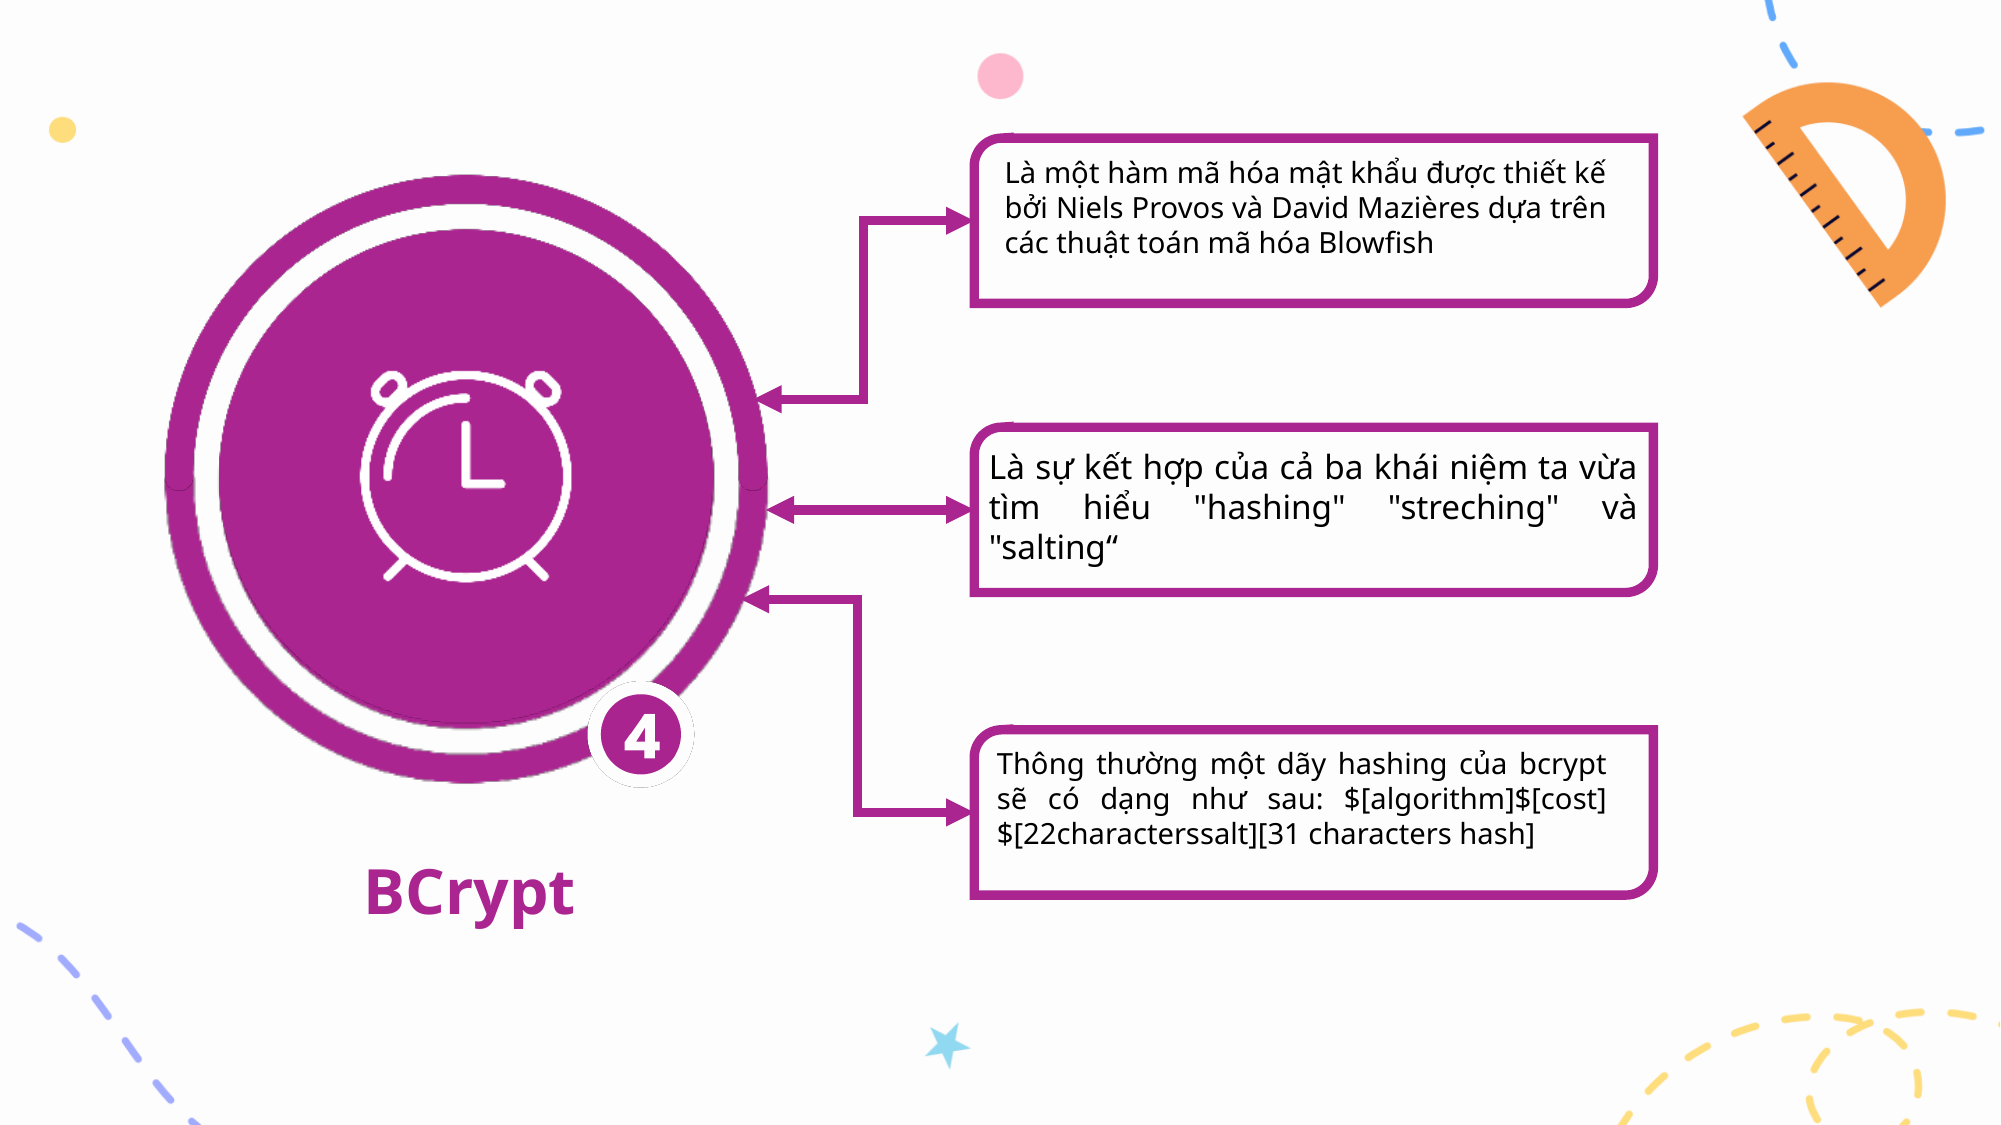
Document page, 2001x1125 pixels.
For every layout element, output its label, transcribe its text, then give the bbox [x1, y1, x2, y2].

text_box [972, 136, 1655, 305]
picture [0, 0, 2001, 1125]
text_box Là sự kết hợp của cả ba khái niệm ta vừa tìm hiểu "hashing" "streching" và "salting“ [975, 438, 1654, 614]
text_box [972, 727, 1655, 897]
text_box Là một hàm mã hóa mật khẩu được thiết kế bởi Niels Provos và David Mazières dựa trên các thuật toán mã hóa Blowfish [989, 146, 1622, 267]
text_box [740, 220, 975, 813]
text_box [978, 425, 1655, 573]
text_box Thông thường một dãy hashing của bcrypt sẽ có dạng như sau: $[algorithm]$[cost]$[22characterssalt][31 characters hash] [982, 737, 1622, 858]
text_box BCrypt [124, 873, 816, 1005]
